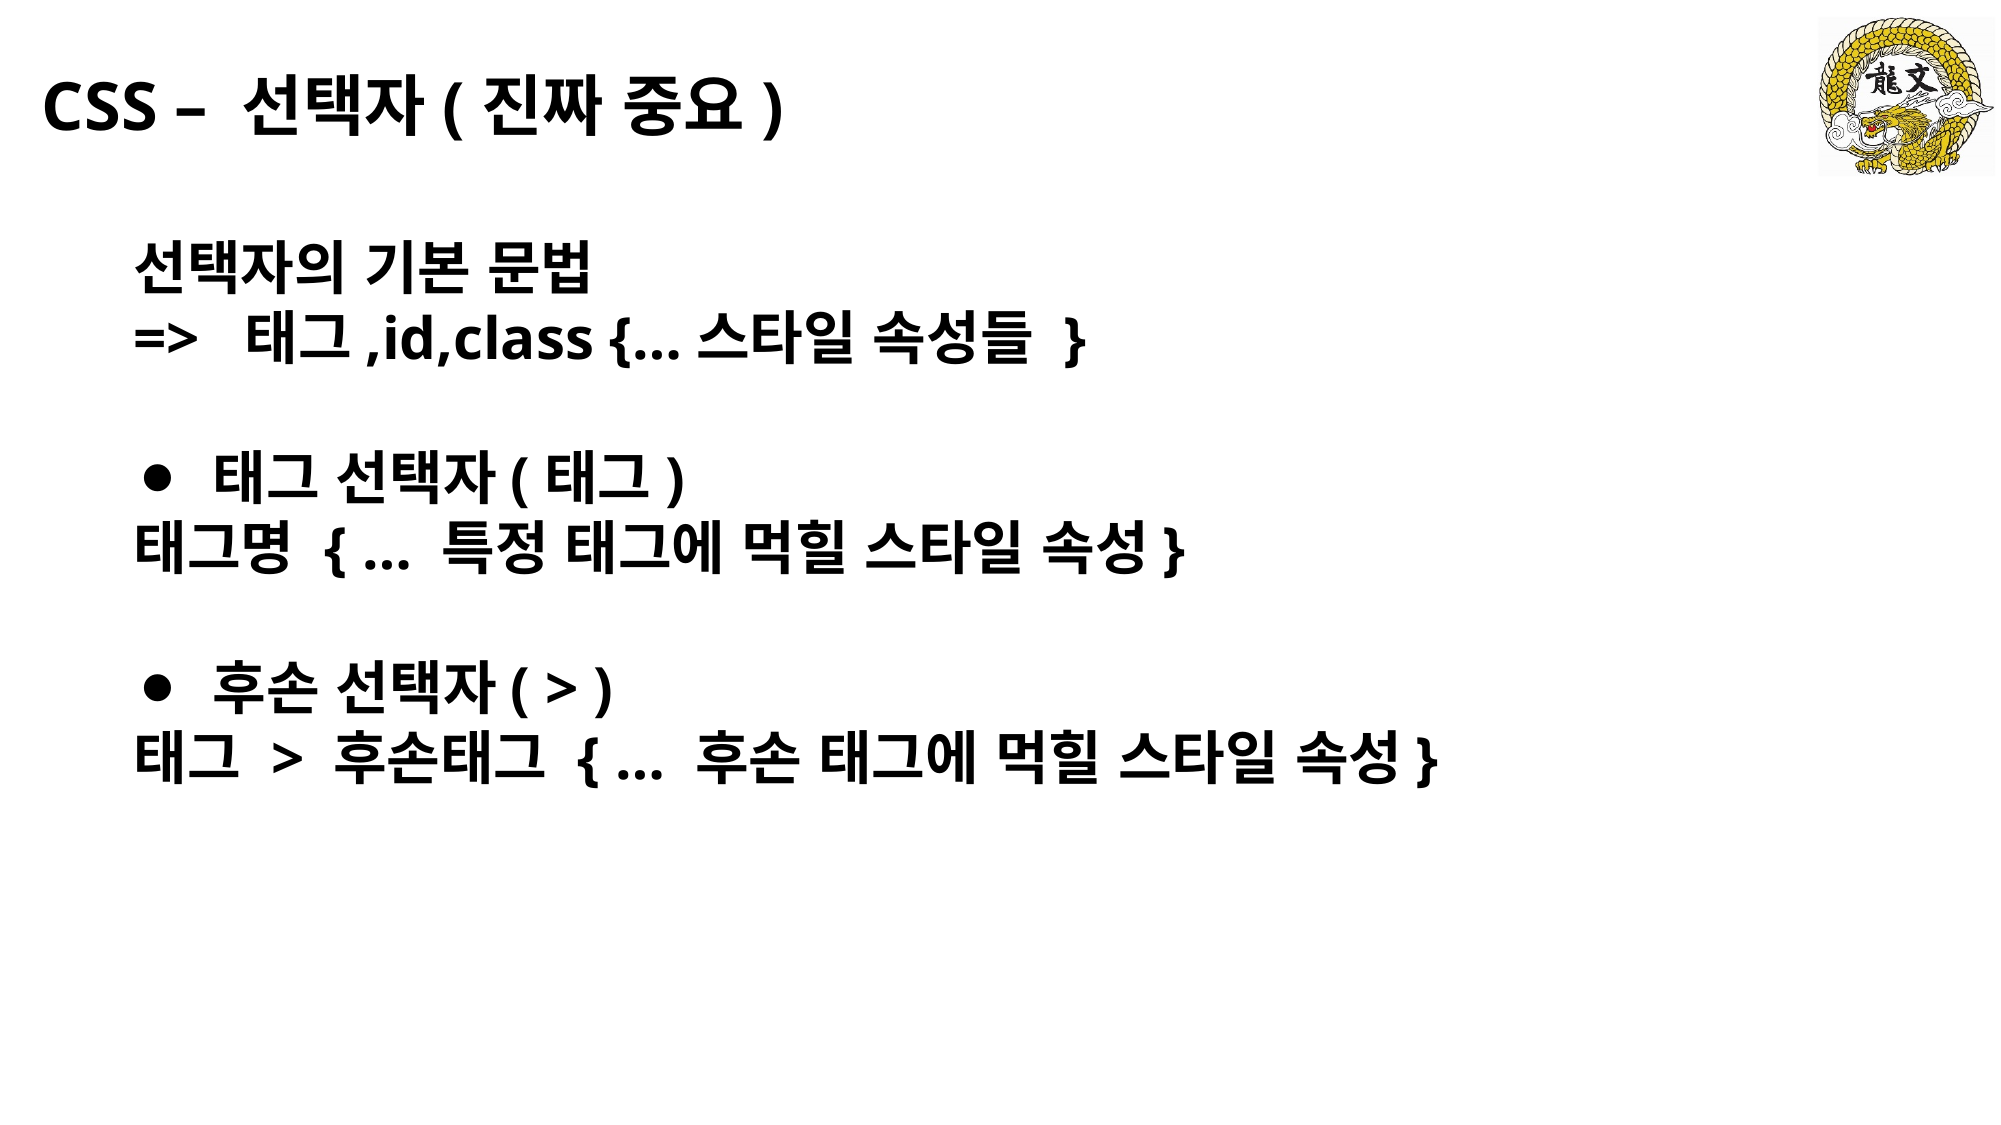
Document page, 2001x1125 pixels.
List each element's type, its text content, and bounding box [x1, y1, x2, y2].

picture [1799, 0, 2000, 200]
text_box 선택자의 기본 문법 => 태그,id,class {…스타일 속성들 } ⚫️ 태그 선택자(태그) 태그명 { … 특정 태그에 먹힐 스타일 속성} ⚫️ 후손 선택자( > ) 태그 > 후손태그 { … 후손 태그에 먹힐 스타일 속성} [118, 223, 1454, 939]
text_box CSS – 선택자(진짜 중요) [27, 56, 827, 151]
